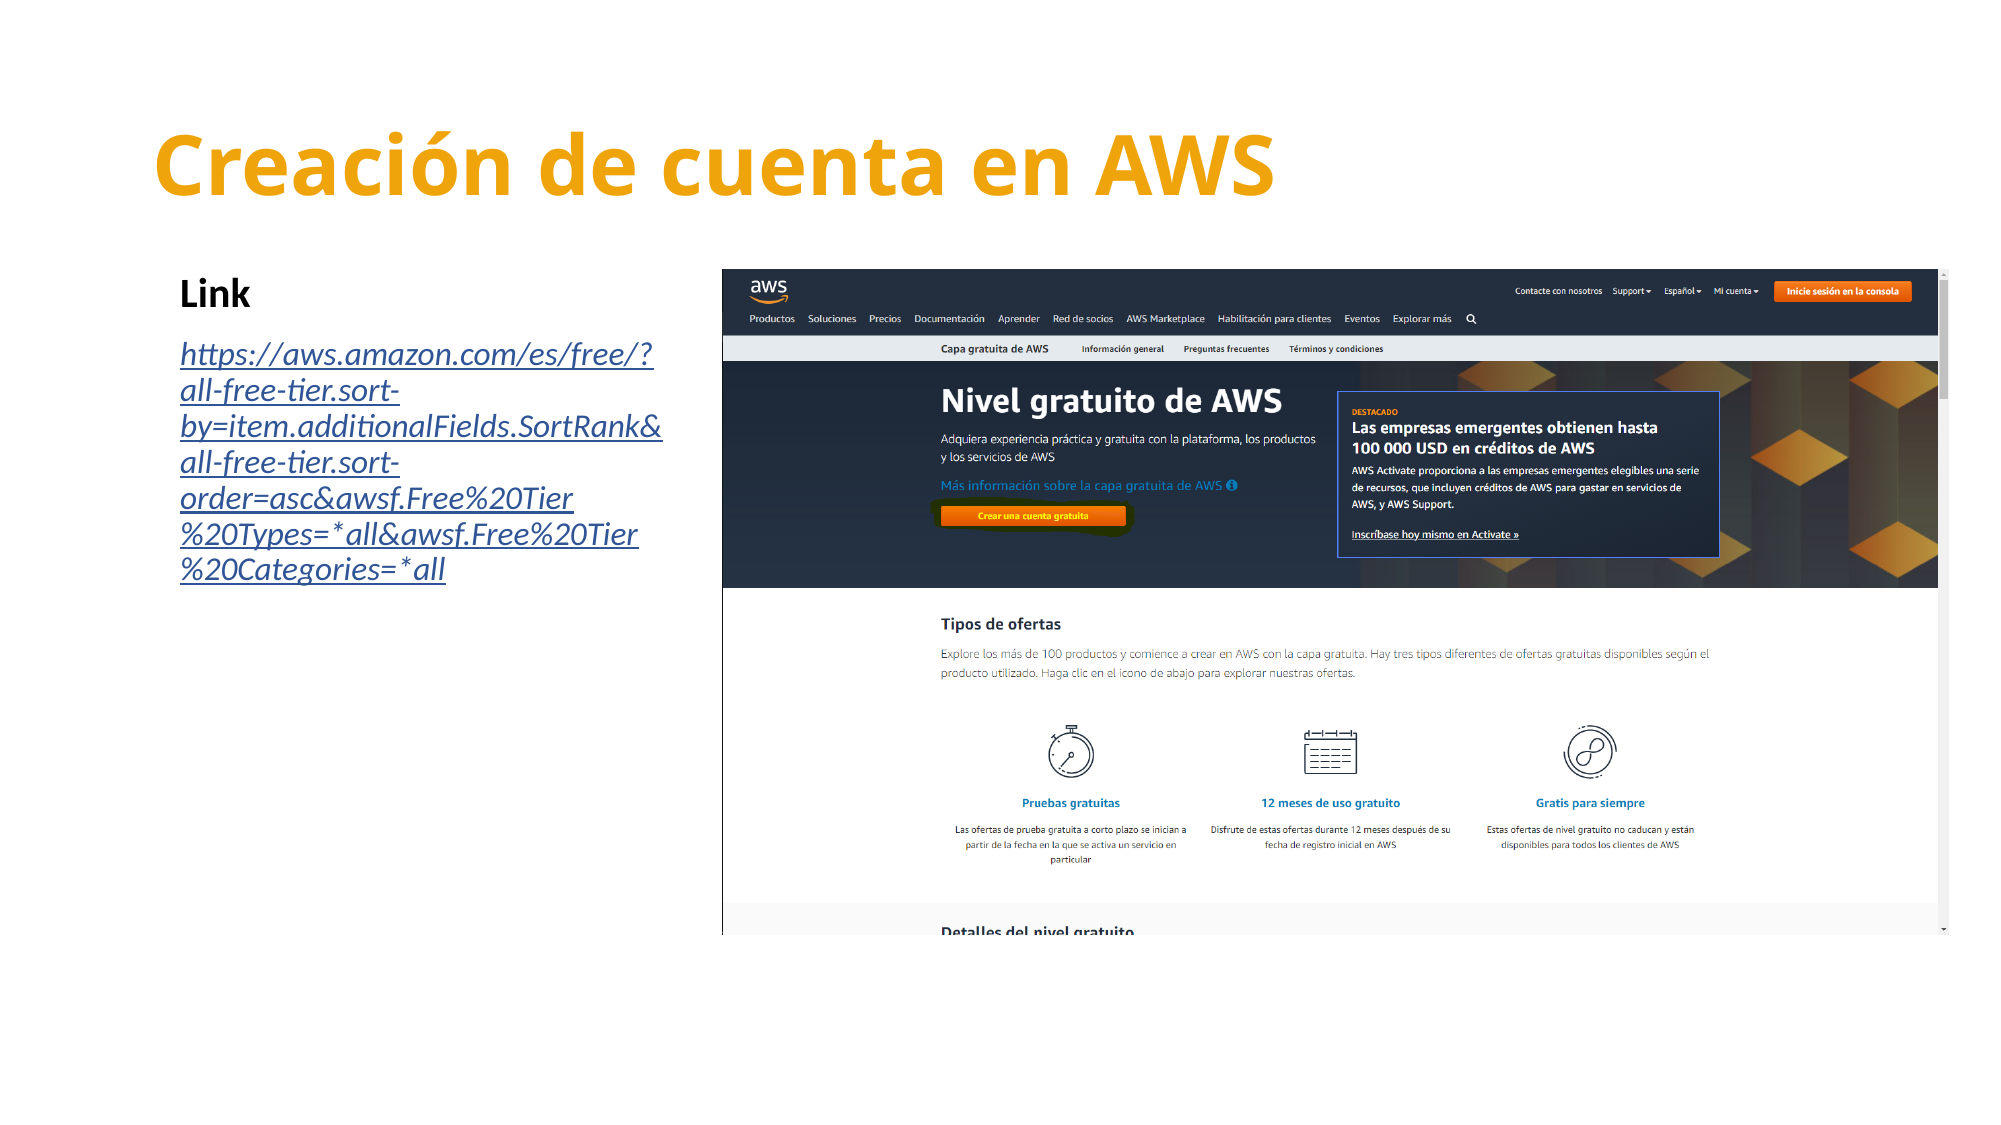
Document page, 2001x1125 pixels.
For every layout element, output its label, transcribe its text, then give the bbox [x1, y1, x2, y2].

list Link https://aws.amazon.com/es/free/?all-free-tier.sort-by=item.additionalFields.SortRank&all-free-tier.sort-order=asc&awsf.Free%20Tier%20Types=*all&awsf.Free%20Tier%20Categories=*all [165, 263, 696, 913]
text_box Creación de cuenta en AWS [137, 59, 1835, 278]
picture [722, 269, 1949, 935]
